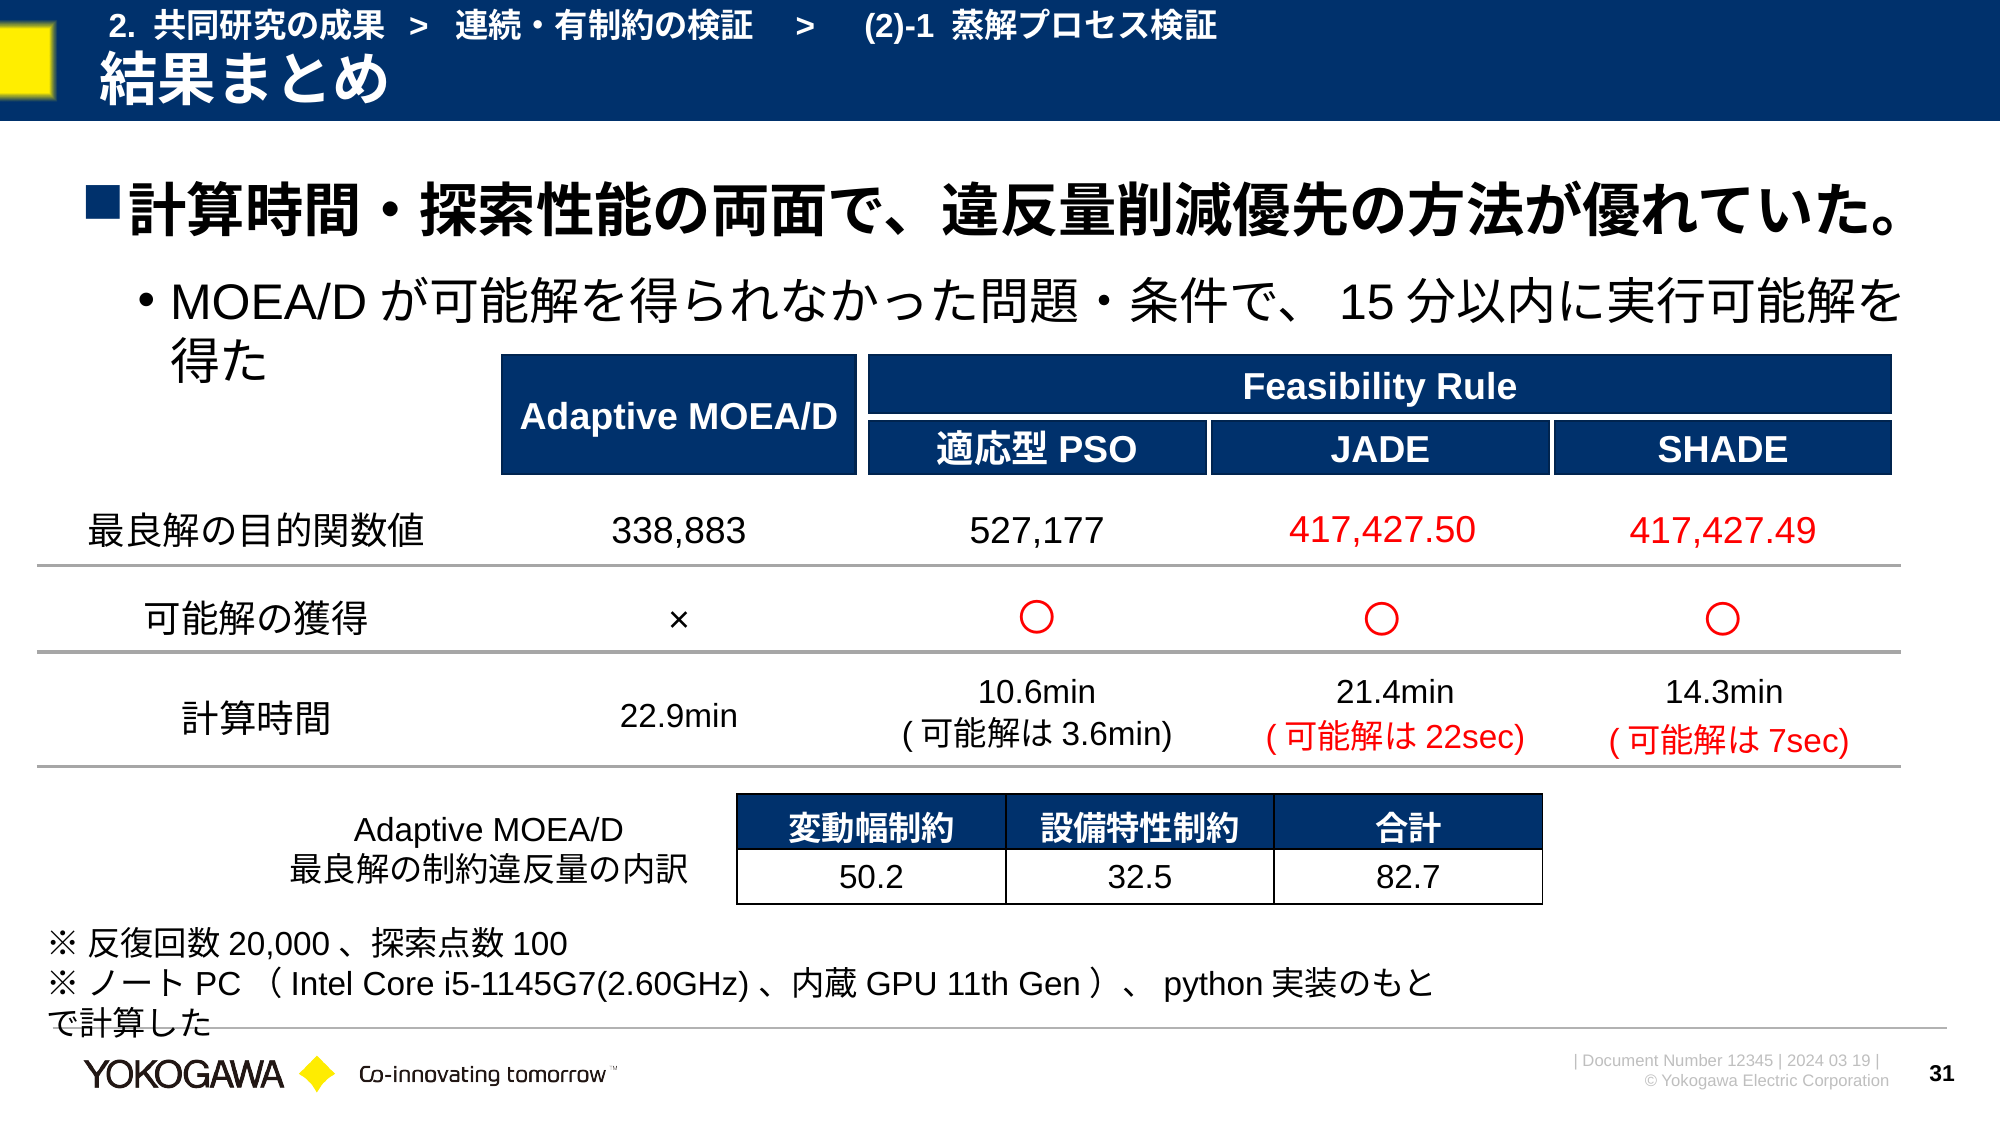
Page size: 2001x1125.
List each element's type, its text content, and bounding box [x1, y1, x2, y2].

text_box 2. 共同研究の成果 > 連続・有制約の検証 > (2)-1 蒸解プロセス検証 [93, 0, 1328, 52]
text_box 338,883 [596, 498, 762, 559]
text_box 10.6min [963, 662, 1112, 705]
text_box 417,427.49 [1614, 498, 1832, 559]
text_box 14.3min [1650, 662, 1799, 711]
text_box JADE [1211, 420, 1550, 475]
text_box (可能解は3.6min) [887, 705, 1188, 760]
table_cell 82.7 [1275, 850, 1542, 903]
text_box Adaptive MOEA/D [501, 354, 857, 475]
table_cell 32.5 [1007, 850, 1273, 903]
table_header 合計 [1275, 795, 1542, 848]
text_box 適応型PSO [868, 420, 1207, 475]
text_box ※反復回数20,000、探索点数100 ※ノートPC（Intel Core i5-1145G7(2.60GHz)、内蔵GPU 11th Gen）、python実装のもとで計算した [31, 915, 1482, 1050]
title 結果まとめ [84, 39, 1955, 125]
text_box 21.4min [1321, 662, 1470, 707]
table_header 変動幅制約 [738, 795, 1005, 848]
text_box SHADE [1554, 420, 1892, 475]
text_box 計算時間 [166, 687, 347, 747]
text_box 〇 [1689, 588, 1757, 649]
text_box 〇 [1348, 588, 1417, 648]
table_cell 50.2 [738, 850, 1005, 903]
text_box Feasibility Rule [868, 354, 1892, 414]
picture [83, 1055, 617, 1093]
text_box 可能解の獲得 [129, 587, 384, 648]
text_box 〇 [1003, 586, 1071, 647]
text_box 22.9min [604, 686, 754, 742]
slide_number 31 [1904, 1042, 1970, 1103]
text_box 527,177 [954, 499, 1120, 559]
text_box 417,427.50 [1274, 497, 1491, 558]
text_box × [653, 587, 705, 648]
text_box Adaptive MOEA/D 最良解の制約違反量の内訳 [257, 801, 721, 896]
table_header 設備特性制約 [1007, 795, 1273, 848]
text_box (可能解は7sec) [1593, 711, 1865, 765]
text_box (可能解は22sec) [1250, 707, 1541, 763]
picture [0, 6, 69, 115]
text_box 計算時間・探索性能の両面で、違反量削減優先の方法が優れていた。 MOEA/Dが可能解を得られなかった問題・条件で、15分以内に実行可能解を得た [66, 173, 1955, 271]
